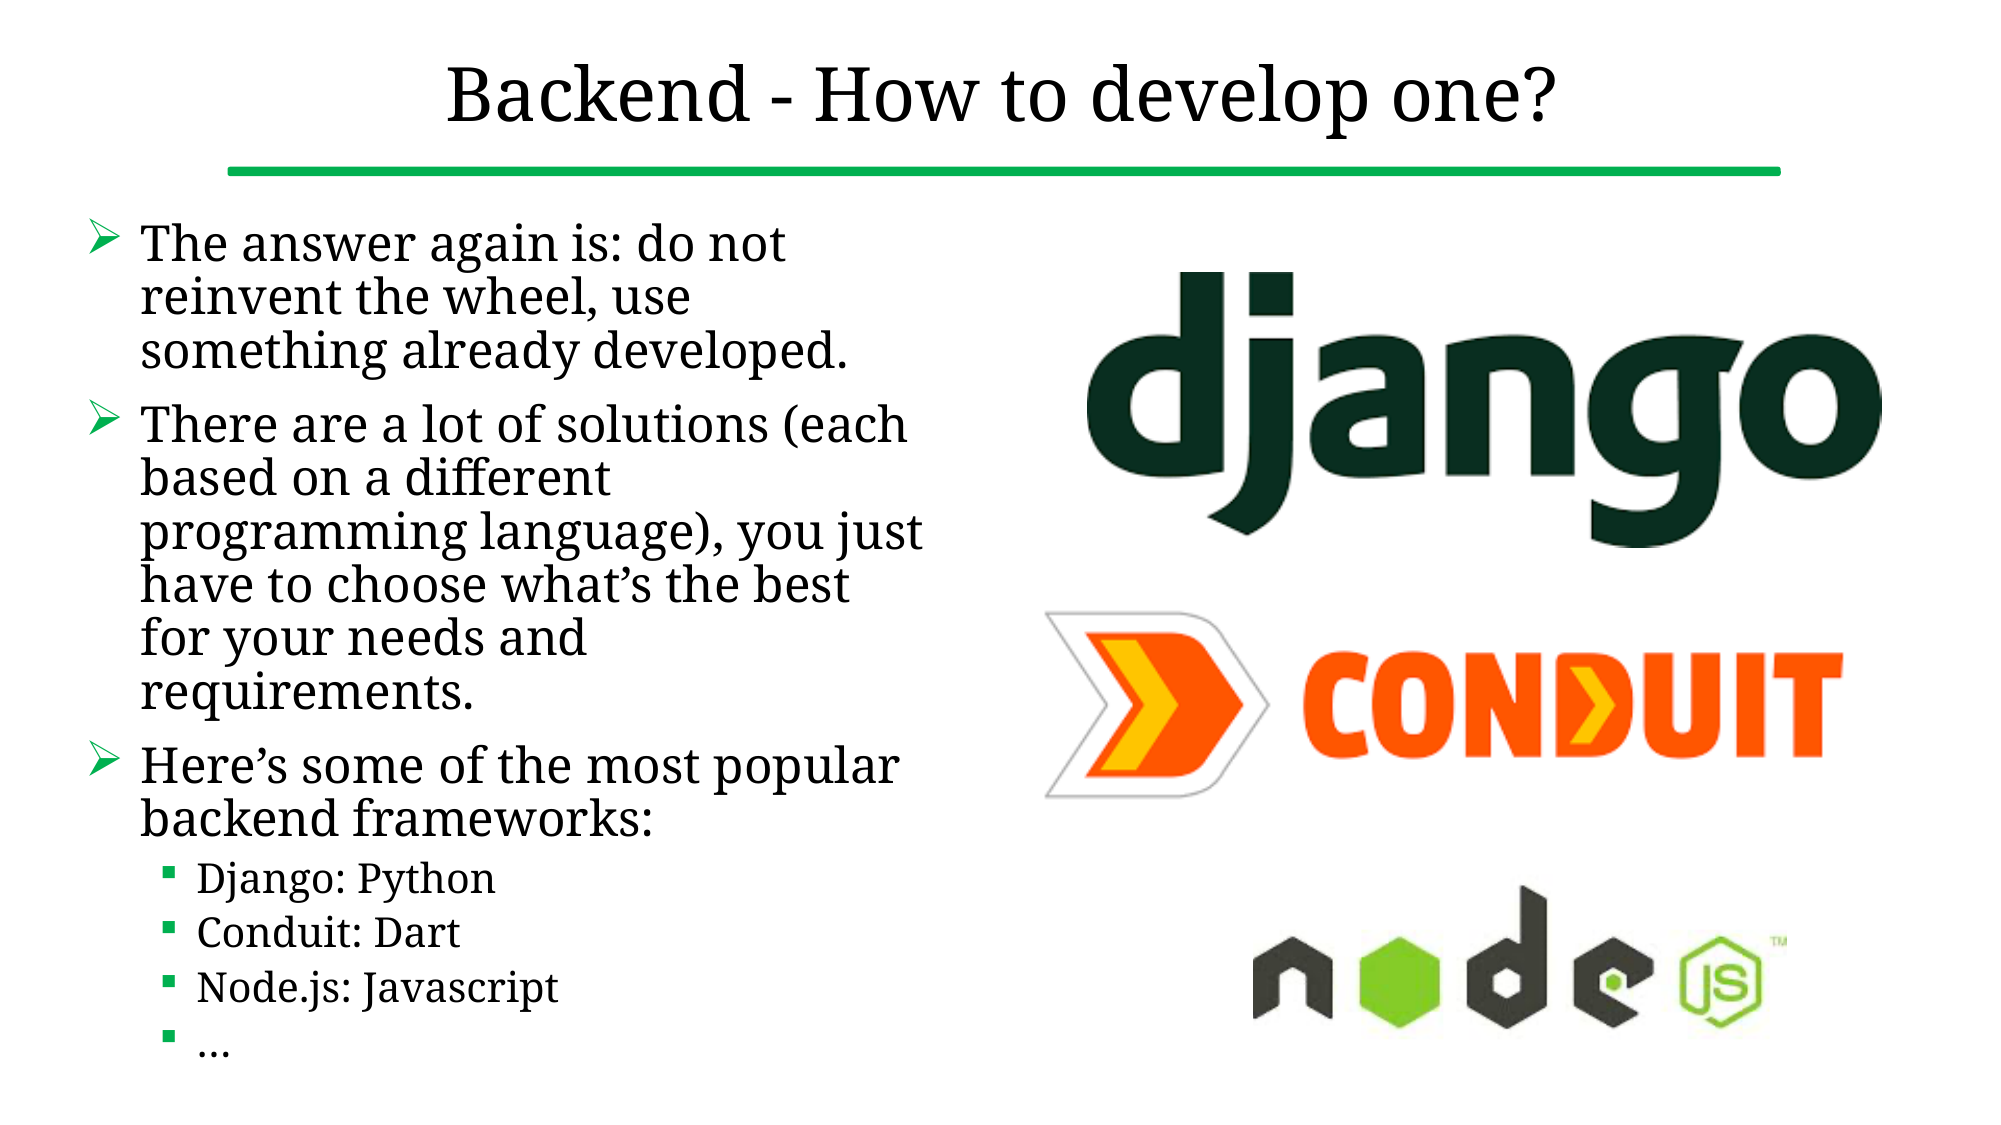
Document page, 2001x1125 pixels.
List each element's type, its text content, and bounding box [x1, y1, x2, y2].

picture [1008, 580, 1881, 1094]
title Backend - How to develop one? [70, 26, 1936, 168]
list The answer again is: do not reinvent the wheel, use something already developed. There are a lot of solutions (each based on a different programming language), you just have to choose what’s the best for your needs and requirements. Here’s some of the most popular backend frameworks: Django: Python Conduit: Dart Node.js: Javascript … [70, 211, 944, 1077]
picture [1087, 272, 1882, 548]
